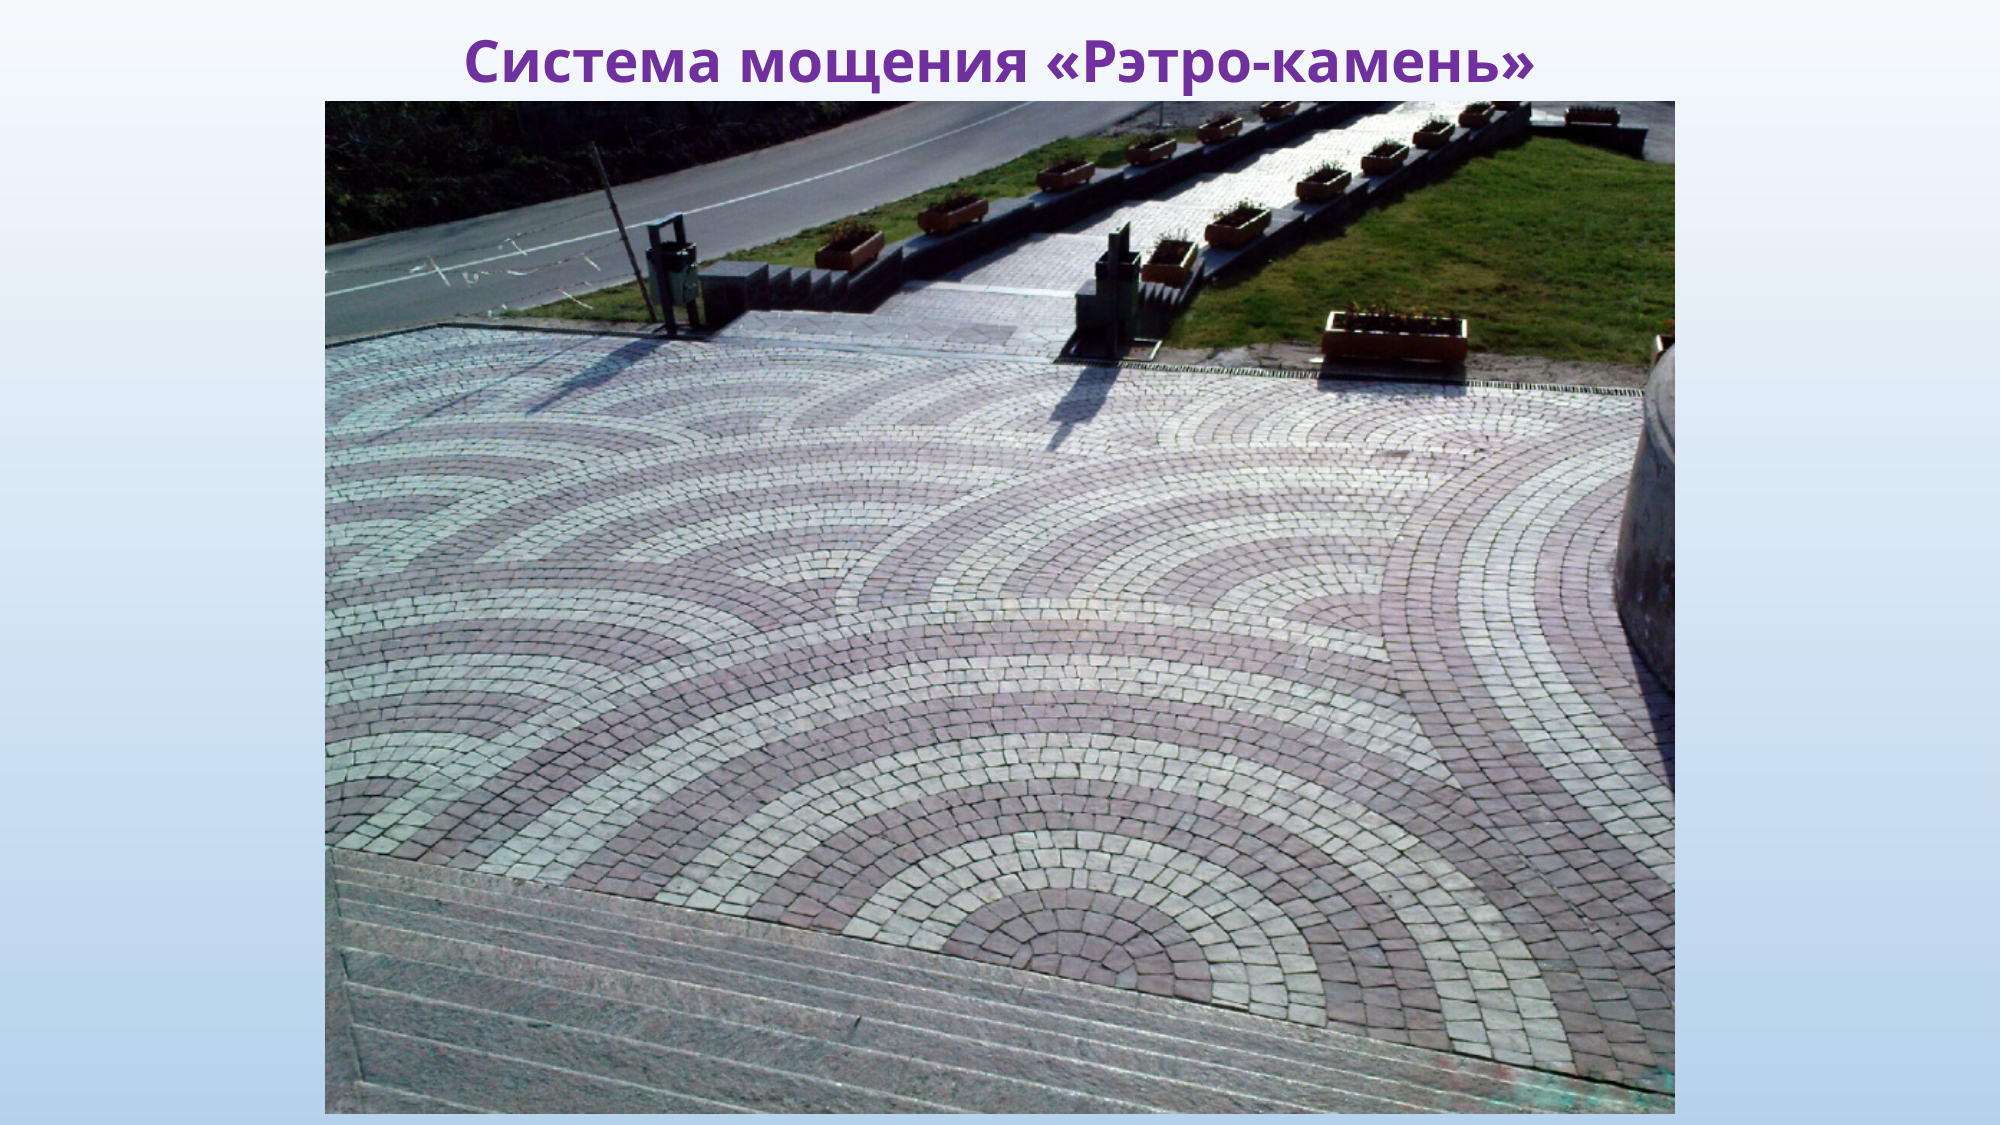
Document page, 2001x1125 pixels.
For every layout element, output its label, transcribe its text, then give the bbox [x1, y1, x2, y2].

picture [325, 101, 1675, 1114]
text_box Система мощения «Рэтро-камень» [0, 17, 2000, 102]
